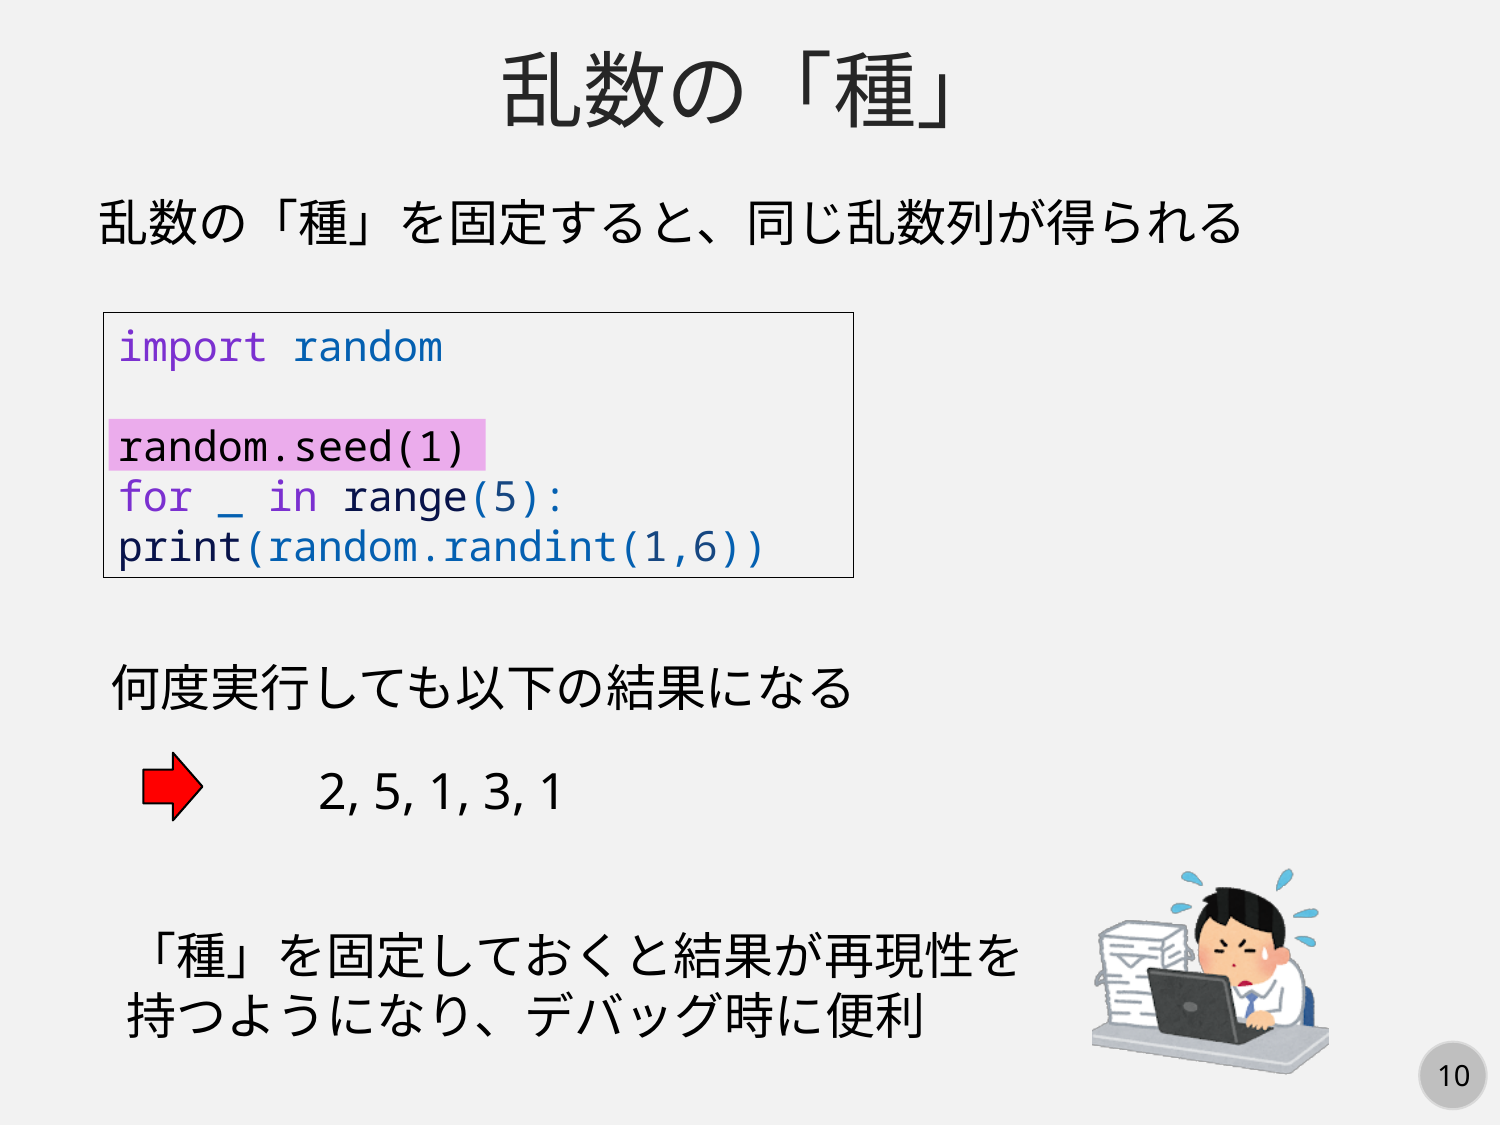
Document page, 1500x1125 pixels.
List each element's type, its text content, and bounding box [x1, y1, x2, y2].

text_box 「種」を固定しておくと結果が再現性を持つようになり、デバッグ時に便利 [112, 916, 1069, 1052]
text_box [142, 751, 204, 822]
text_box import random random.seed(1) for _ in range(5): print(random.randint(1,6)) [103, 312, 854, 578]
list 乱数の「種」 [0, 31, 1500, 155]
picture [1092, 845, 1329, 1083]
text_box 何度実行しても以下の結果になる [95, 649, 872, 725]
text_box 2, 5, 1, 3, 1 [303, 752, 583, 828]
text_box 乱数の「種」を固定すると、同じ乱数列が得られる [83, 184, 1262, 260]
